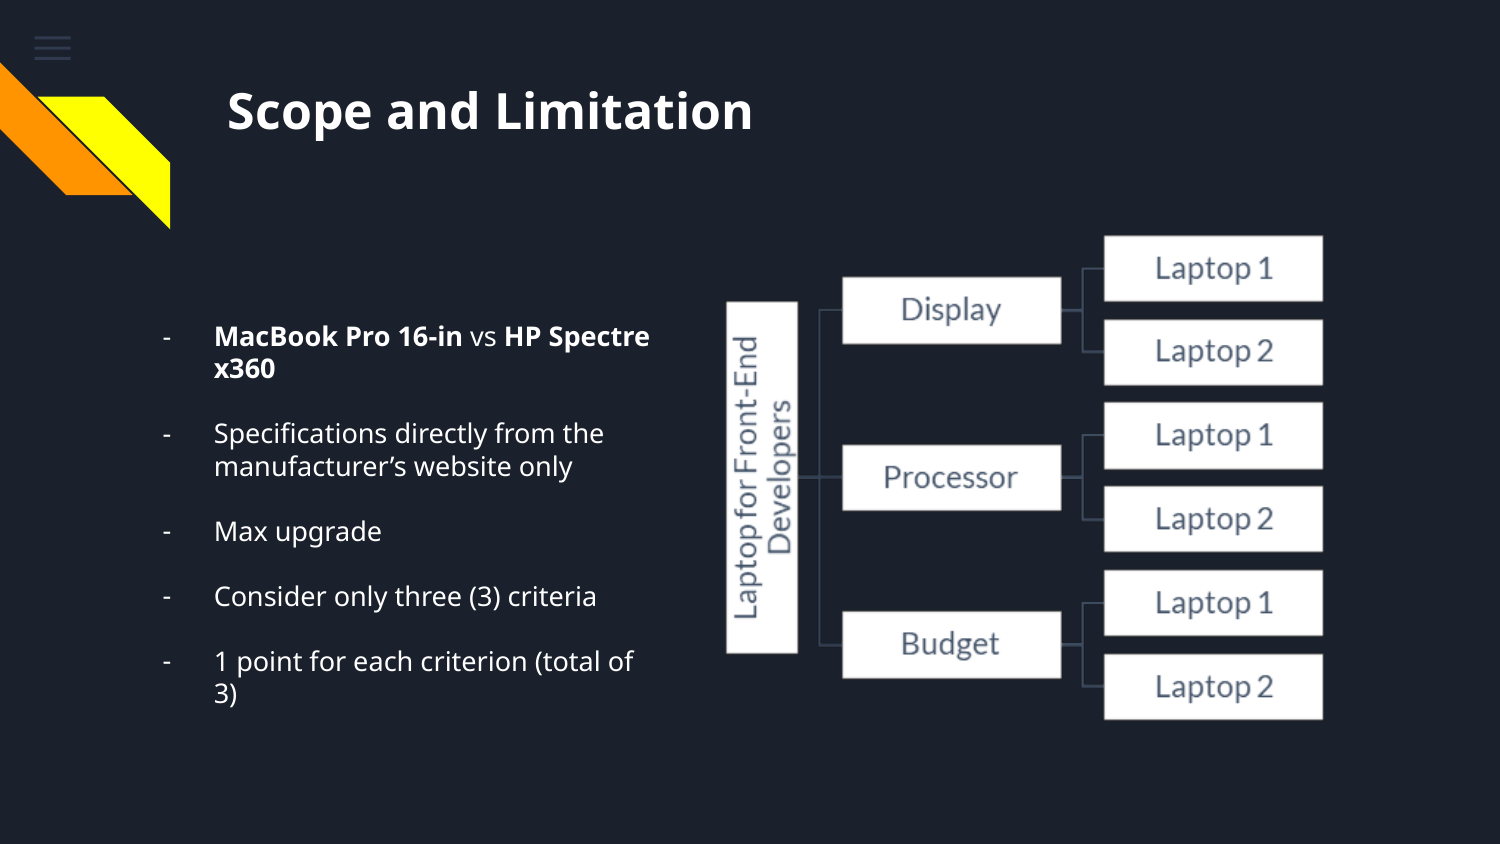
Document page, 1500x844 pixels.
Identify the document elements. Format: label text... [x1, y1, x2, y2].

title Scope and Limitation [212, 64, 1368, 215]
list MacBook Pro 16-in vs HP Spectre x360 Specifications directly from the manufacturer’s website only Max upgrade Consider only three (3) criteria 1 point for each criterion (total of 3) [123, 304, 667, 782]
picture [675, 232, 1353, 724]
